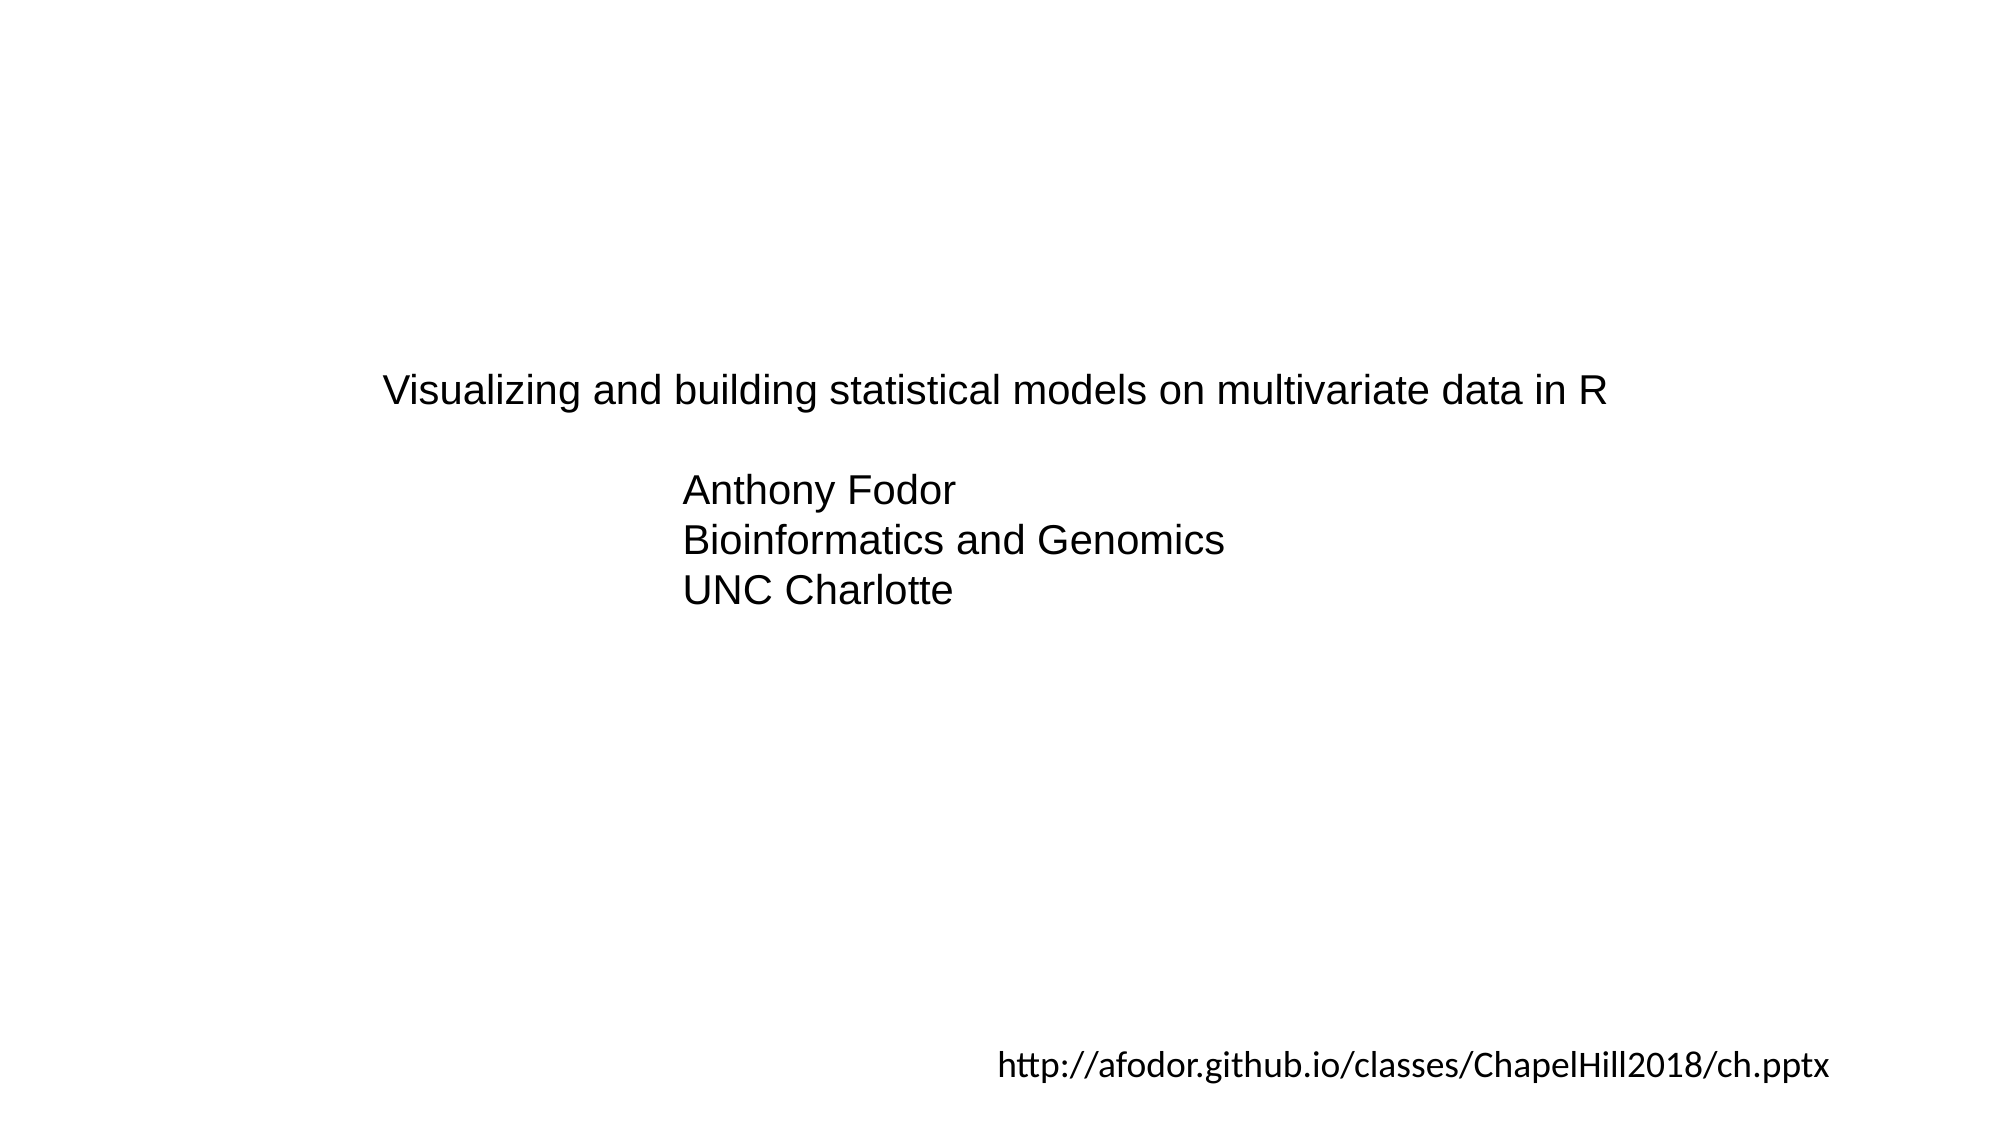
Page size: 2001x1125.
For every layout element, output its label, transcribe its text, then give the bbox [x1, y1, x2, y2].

text_box Visualizing and building statistical models on multivariate data in R Anthony Fodor Bioinformatics and Genomics UNC Charlotte [367, 355, 1730, 671]
text_box http://afodor.github.io/classes/ChapelHill2018/ch.pptx [982, 1032, 1846, 1093]
